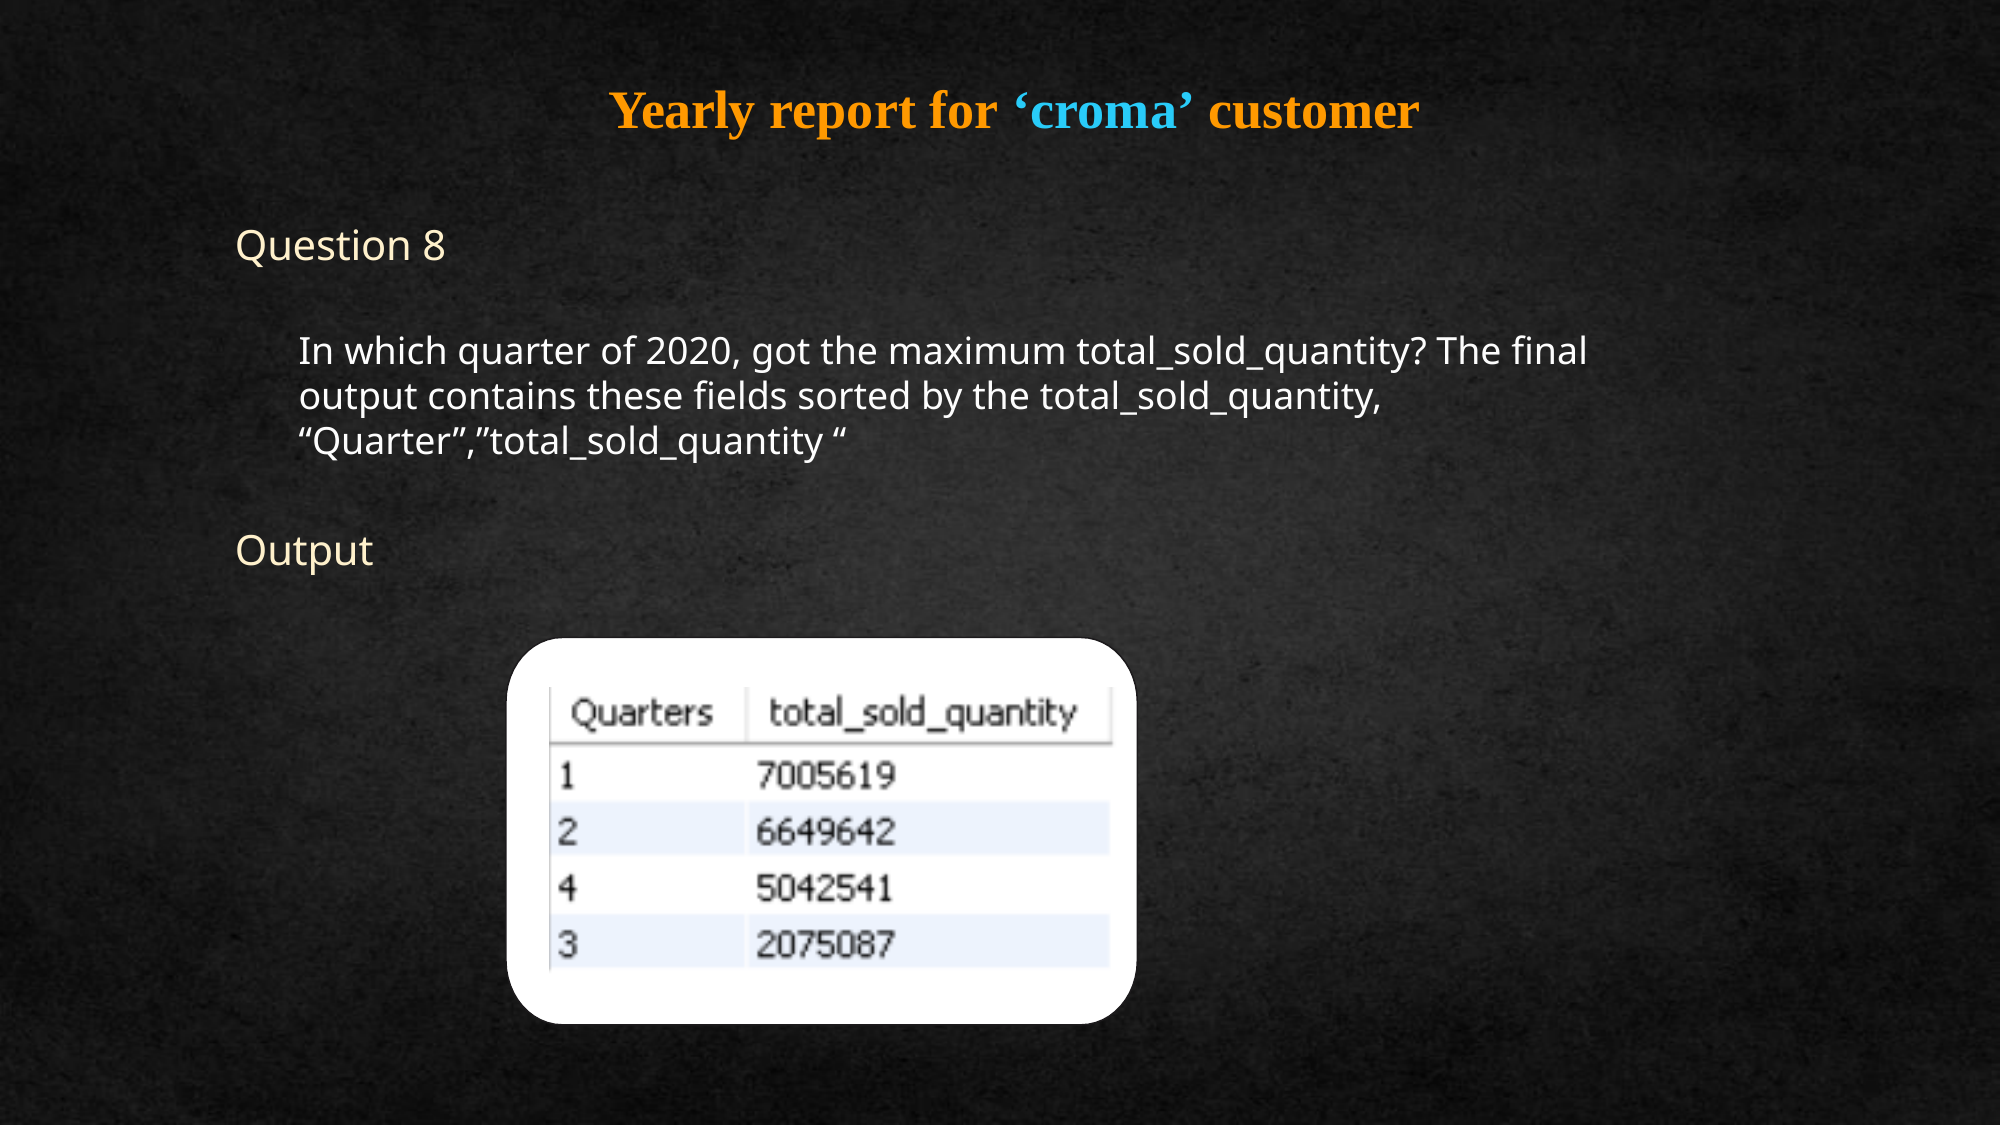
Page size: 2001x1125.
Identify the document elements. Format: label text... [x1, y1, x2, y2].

picture [0, 0, 2000, 1125]
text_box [505, 637, 1138, 1026]
text_box Question 8 In which quarter of 2020, got the maximum total_sold_quantity? The final output contains these fields sorted by the total_sold_quantity, “Quarter”,”total_sold_quantity “ Output [232, 216, 1634, 575]
title Yearly report for ‘croma’ customer [606, 72, 1426, 216]
